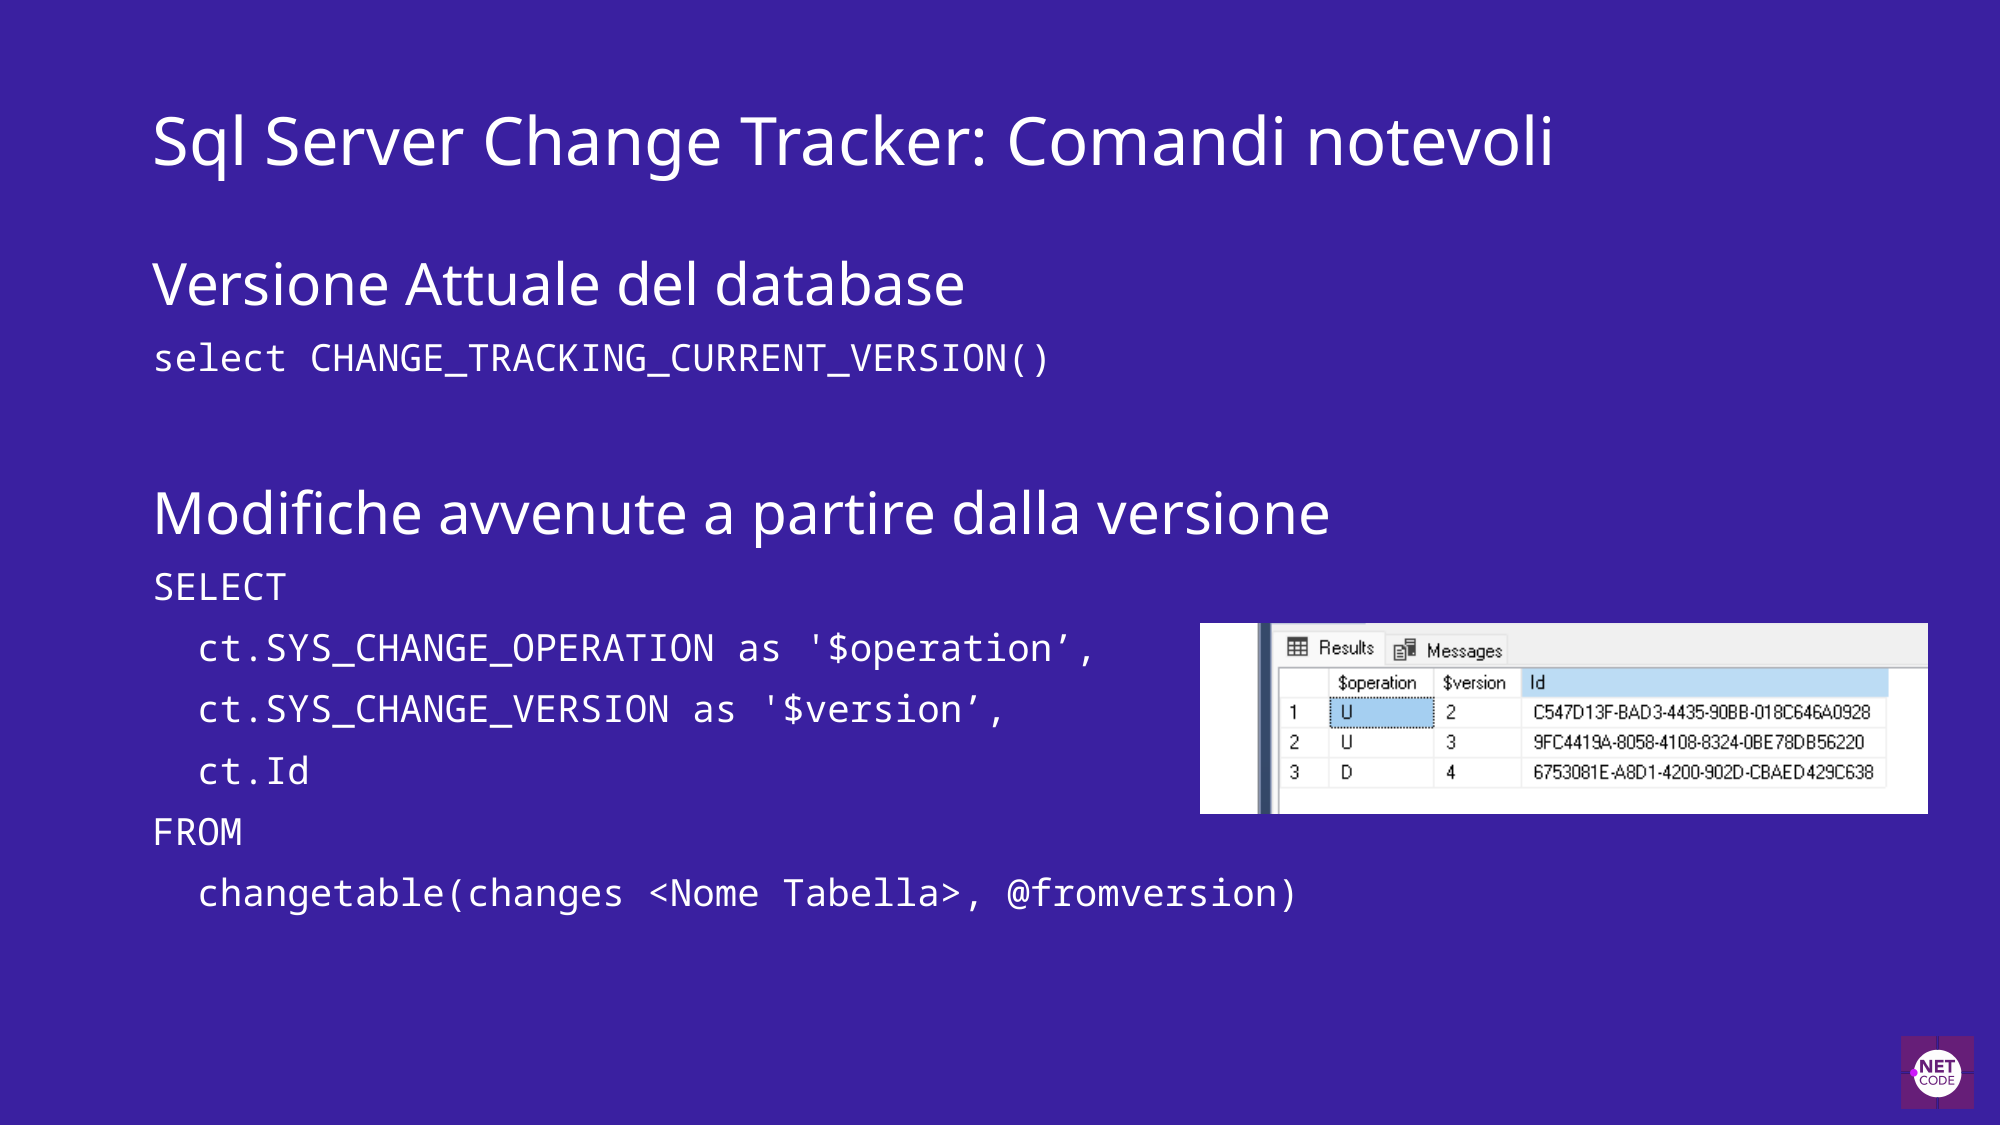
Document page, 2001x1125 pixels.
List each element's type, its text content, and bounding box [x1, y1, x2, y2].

picture [1901, 1036, 1974, 1109]
list Versione Attuale del database select CHANGE_TRACKING_CURRENT_VERSION() Modifiche avvenute a partire dalla versione SELECT ct.SYS_CHANGE_OPERATION as '$operation’, ct.SYS_CHANGE_VERSION as '$version’, ct.Id FROM changetable(changes <Nome Tabella>, @fromversion) [137, 247, 1863, 958]
picture [1200, 623, 1928, 814]
title Sql Server Change Tracker: Comandi notevoli [137, 59, 1863, 228]
